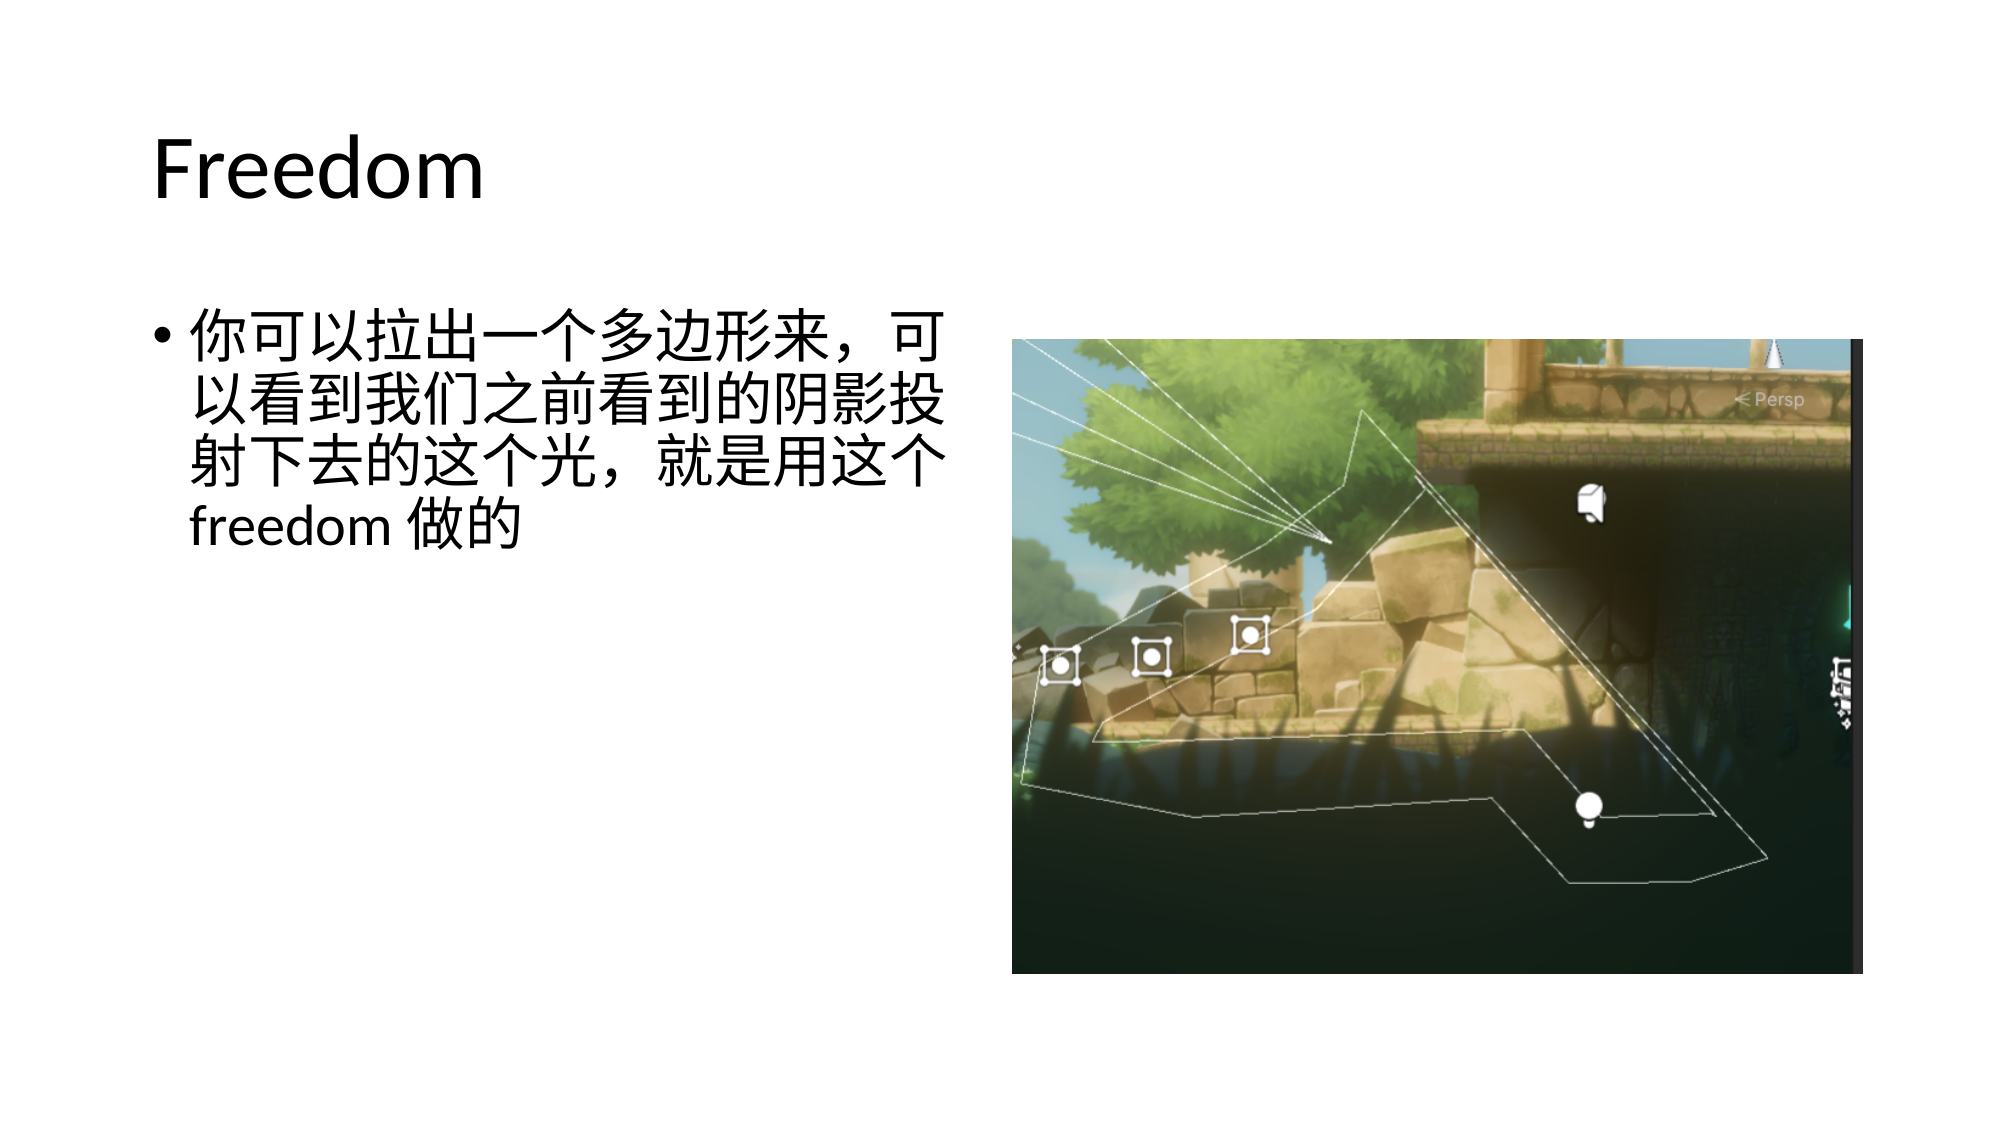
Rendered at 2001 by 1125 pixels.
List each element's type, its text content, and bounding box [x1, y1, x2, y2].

title Freedom [137, 59, 1863, 278]
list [1012, 339, 1863, 974]
list 你可以拉出一个多边形来，可以看到我们之前看到的阴影投射下去的这个光，就是用这个freedom做的 [137, 299, 988, 1014]
